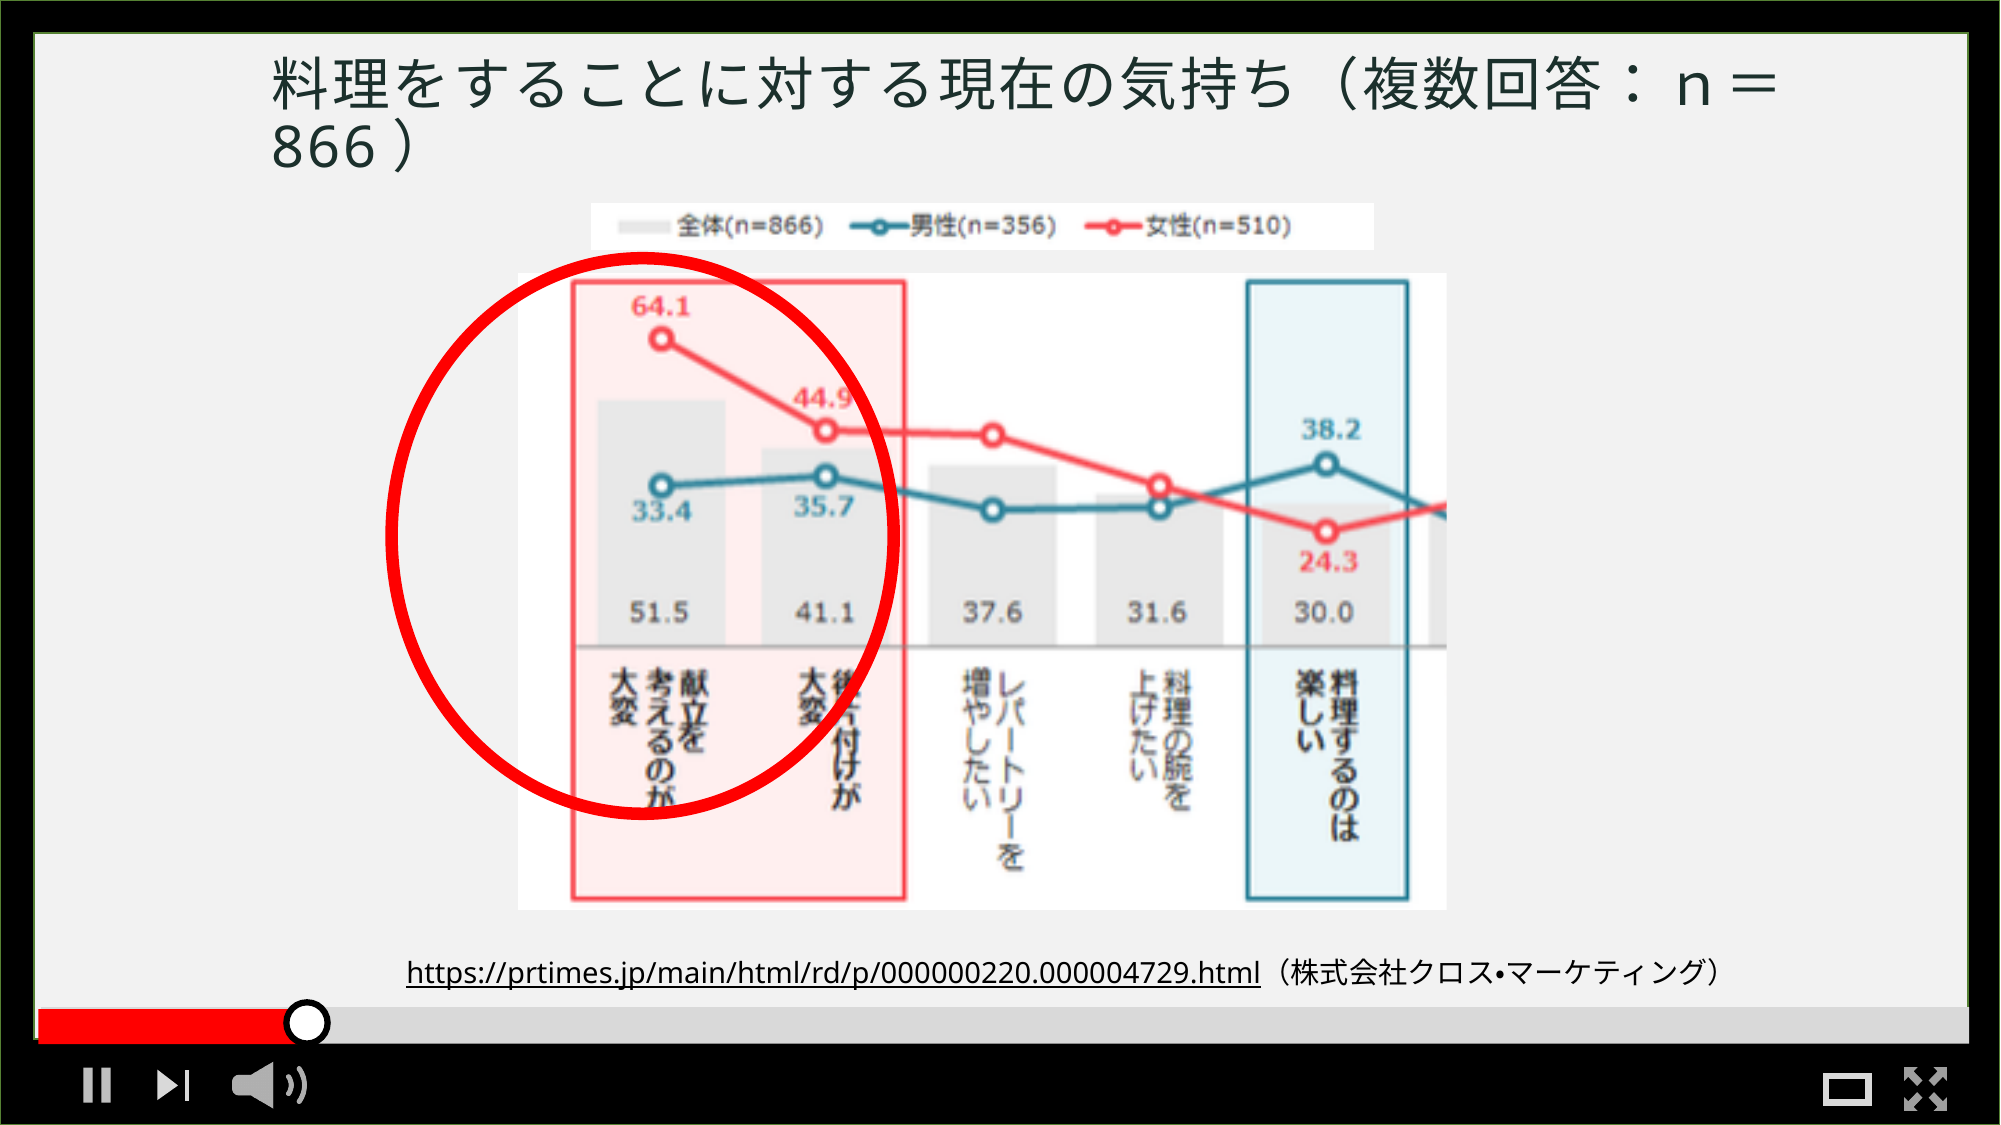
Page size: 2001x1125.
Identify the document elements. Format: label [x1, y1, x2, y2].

picture [591, 203, 1374, 250]
list [517, 273, 1447, 910]
text_box [0, 0, 2000, 1125]
